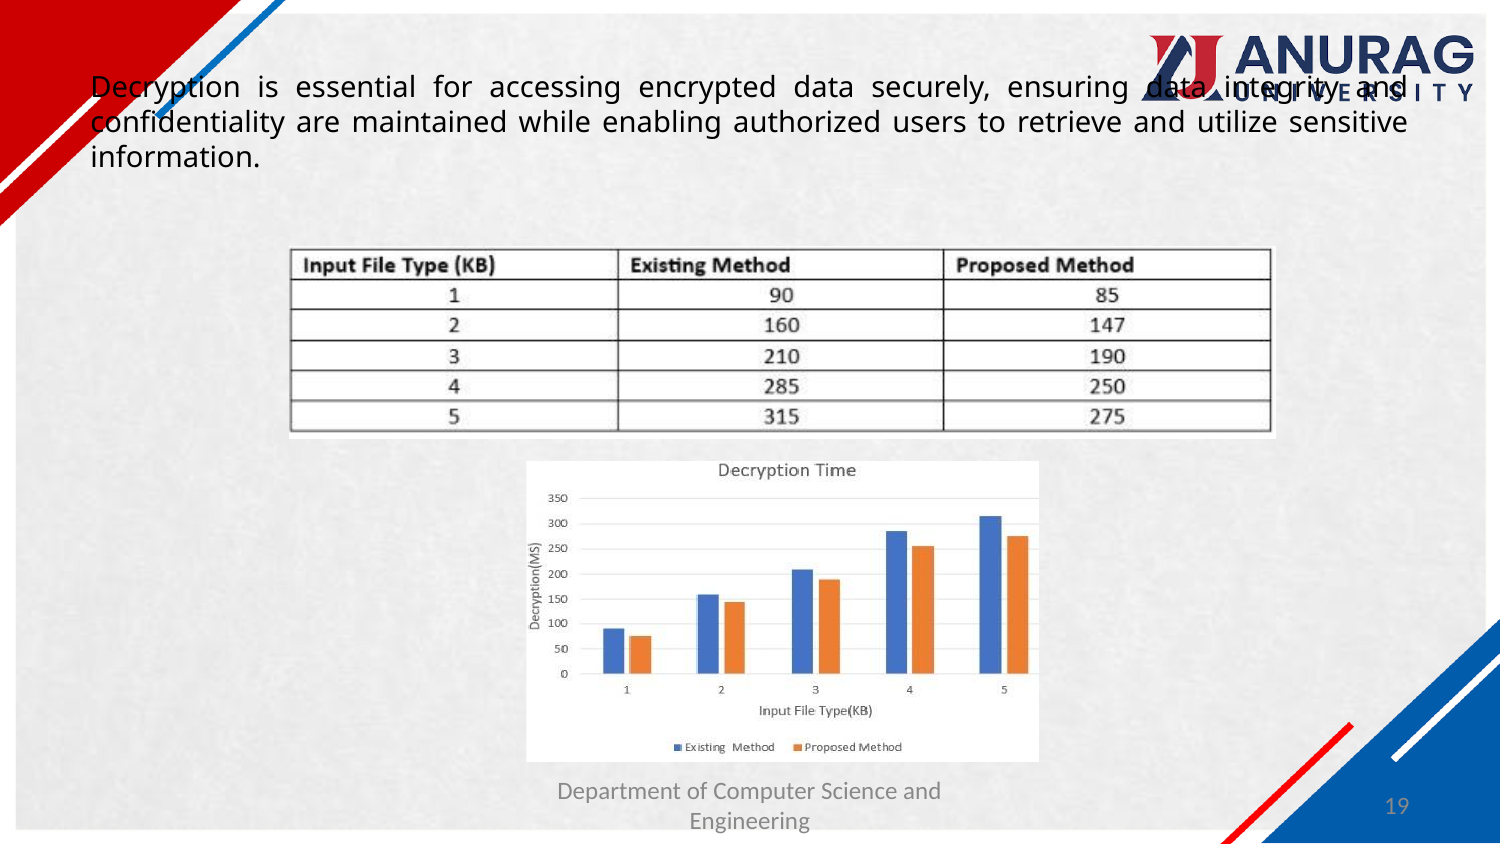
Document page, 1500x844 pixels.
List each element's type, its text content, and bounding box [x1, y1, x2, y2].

picture [288, 246, 1277, 439]
list Decryption is essential for accessing encrypted data securely, ensuring data integrity and confidentiality are maintained while enabling authorized users to retrieve and utilize sensitive information. [75, 0, 1425, 754]
picture [0, 0, 1500, 844]
footer Department of Computer Science and Engineering [512, 782, 988, 827]
slide_number 19 [1074, 782, 1425, 827]
